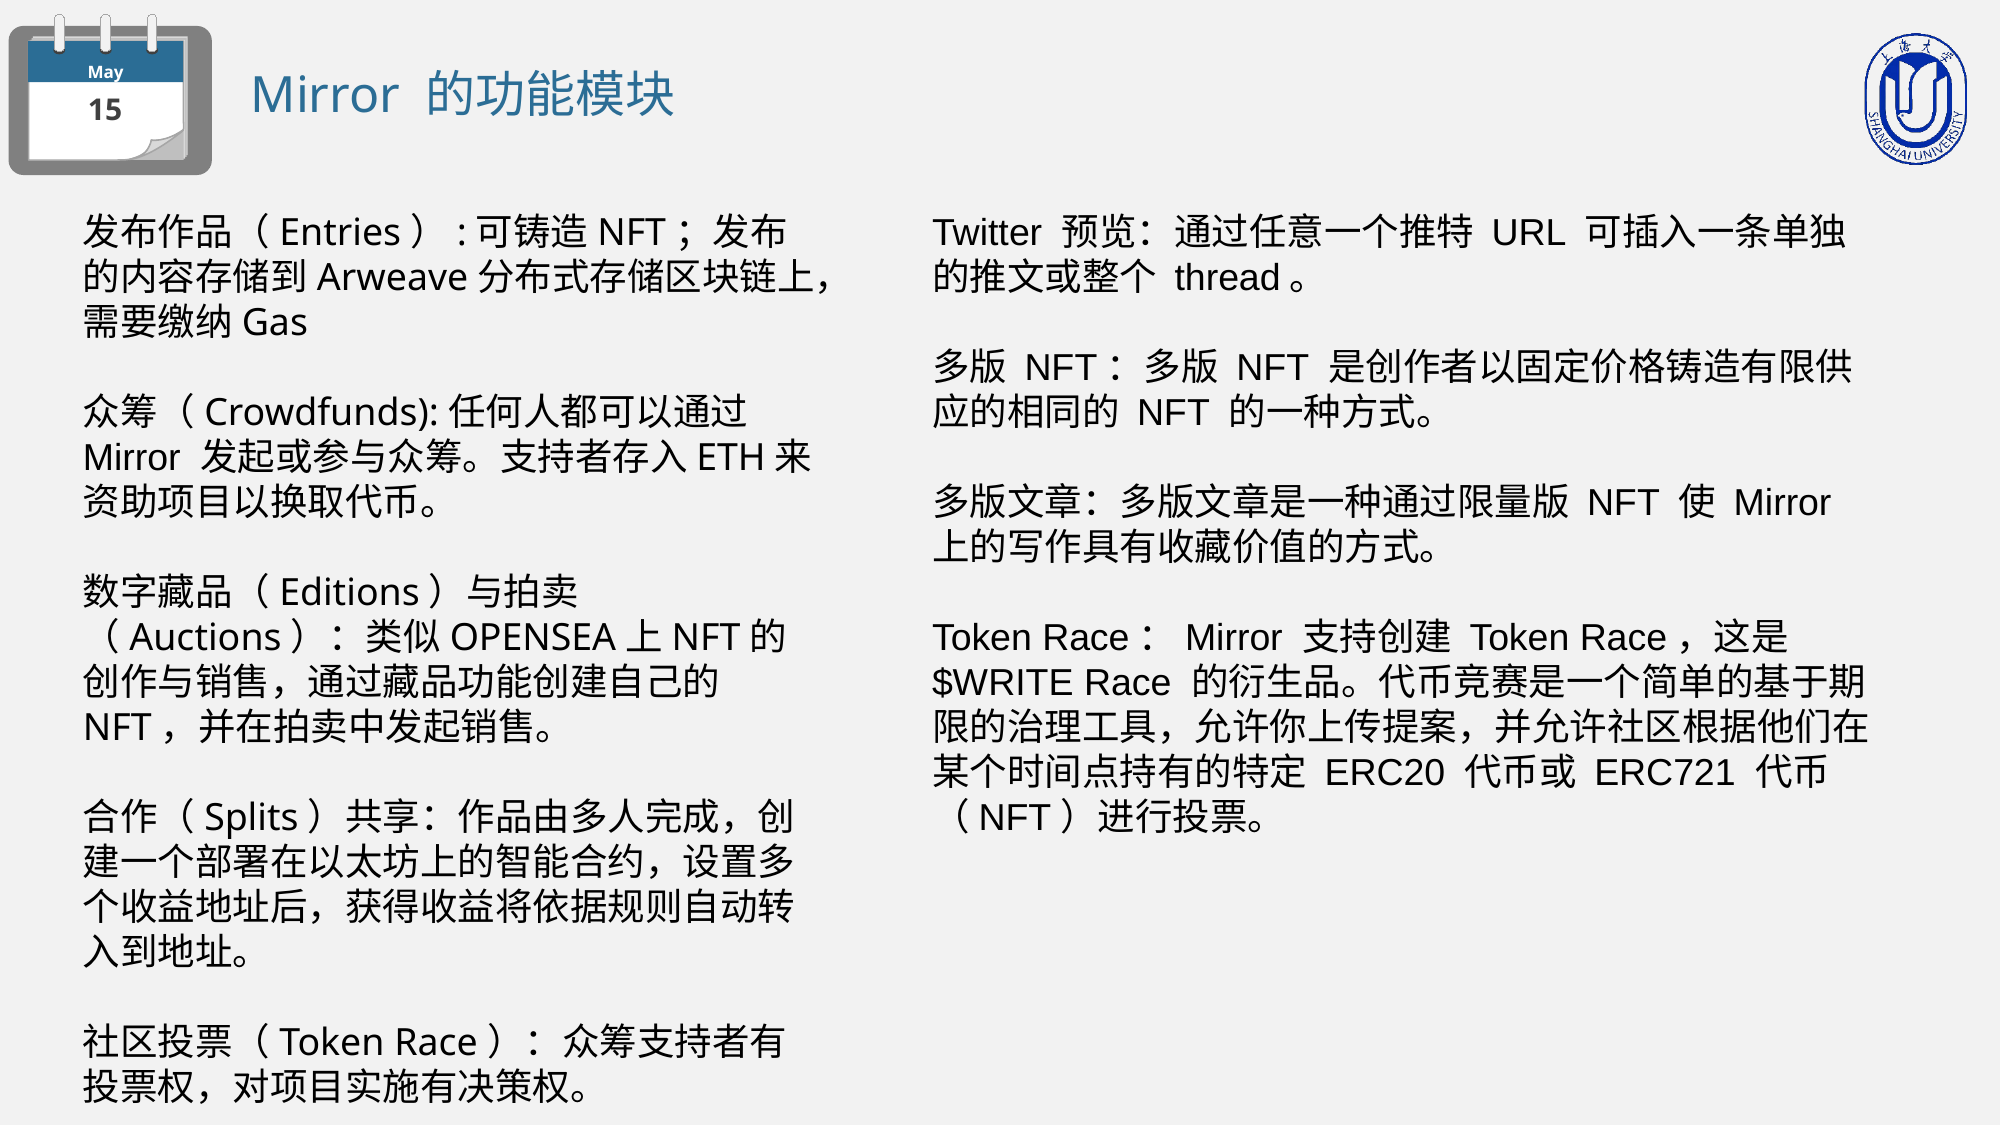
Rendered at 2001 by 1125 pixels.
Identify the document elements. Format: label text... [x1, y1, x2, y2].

text_box 发布作品（Entries）:可铸造NFT；发布的内容存储到Arweave分布式存储区块链上，需要缴纳Gas 众筹（Crowdfunds):任何人都可以通过 Mirror 发起或参与众筹。支持者存入ETH来资助项目以换取代币。 数字藏品（Editions）与拍卖（Auctions）：类似OPENSEA上NFT的创作与销售，通过藏品功能创建自己的NFT，并在拍卖中发起销售。 合作（Splits）共享：作品由多人完成，创建一个部署在以太坊上的智能合约，设置多个收益地址后，获得收益将依据规则自动转入到地址。 社区投票（Token Race）：众筹支持者有投票权，对项目实施有决策权。 [68, 200, 836, 1116]
picture [1862, 30, 1970, 168]
text_box Mirror 的功能模块 [236, 55, 1083, 131]
text_box Twitter 预览：通过任意一个推特 URL 可插入一条单独的推文或整个 thread。 多版 NFT：多版 NFT 是创作者以固定价格铸造有限供应的相同的 NFT 的一种方式。 多版文章：多版文章是一种通过限量版 NFT 使 Mirror 上的写作具有收藏价值的方式。 Token Race：Mirror 支持创建 Token Race，这是$WRITE Race 的衍生品。代币竞赛是一个简单的基于期限的治理工具，允许你上传提案，并允许社区根据他们在某个时间点持有的特定 ERC20 代币或 ERC721 代币（NFT）进行投票。 [917, 200, 1898, 936]
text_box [8, 13, 213, 176]
